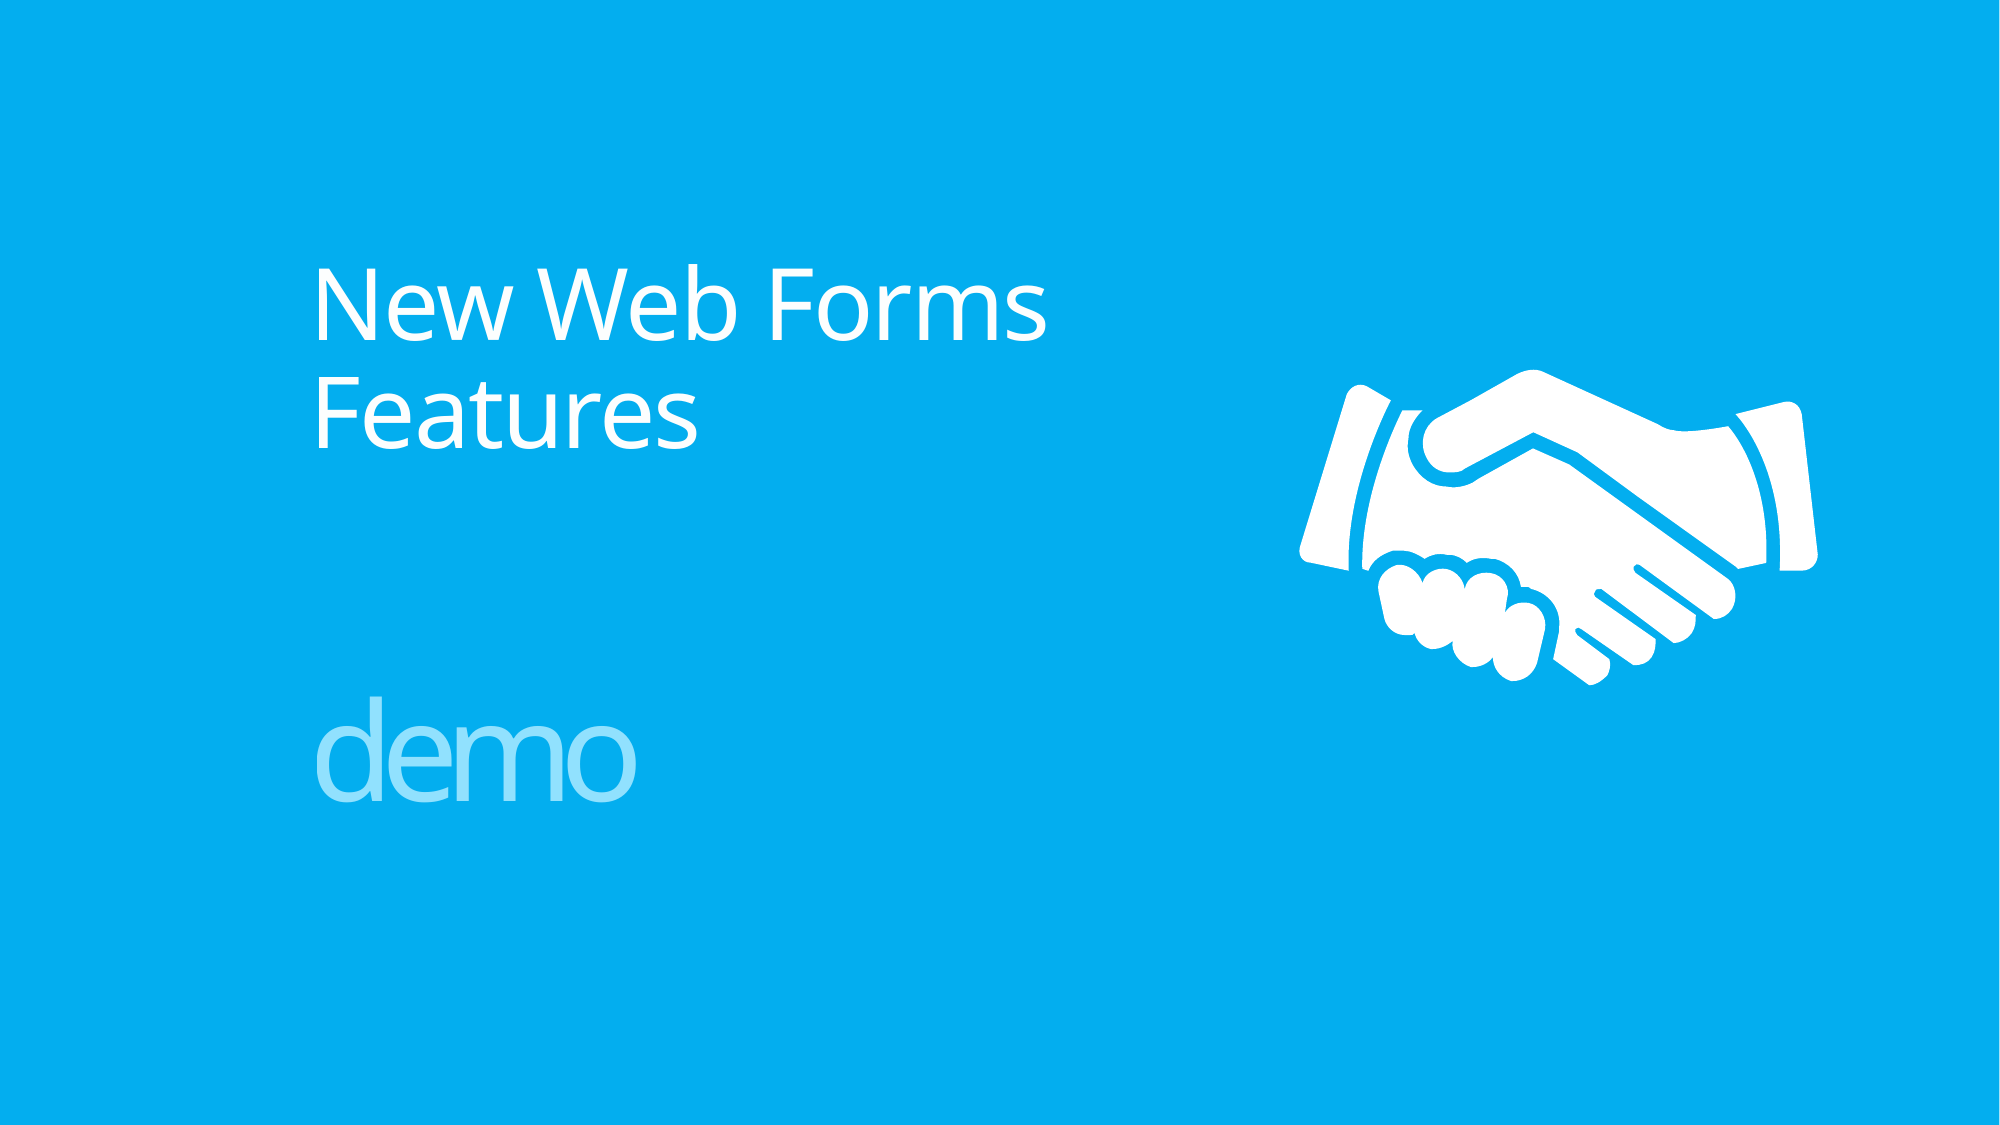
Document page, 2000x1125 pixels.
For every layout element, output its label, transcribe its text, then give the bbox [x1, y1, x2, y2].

list demo [309, 682, 1766, 892]
title New Web Forms Features [309, 237, 1264, 488]
